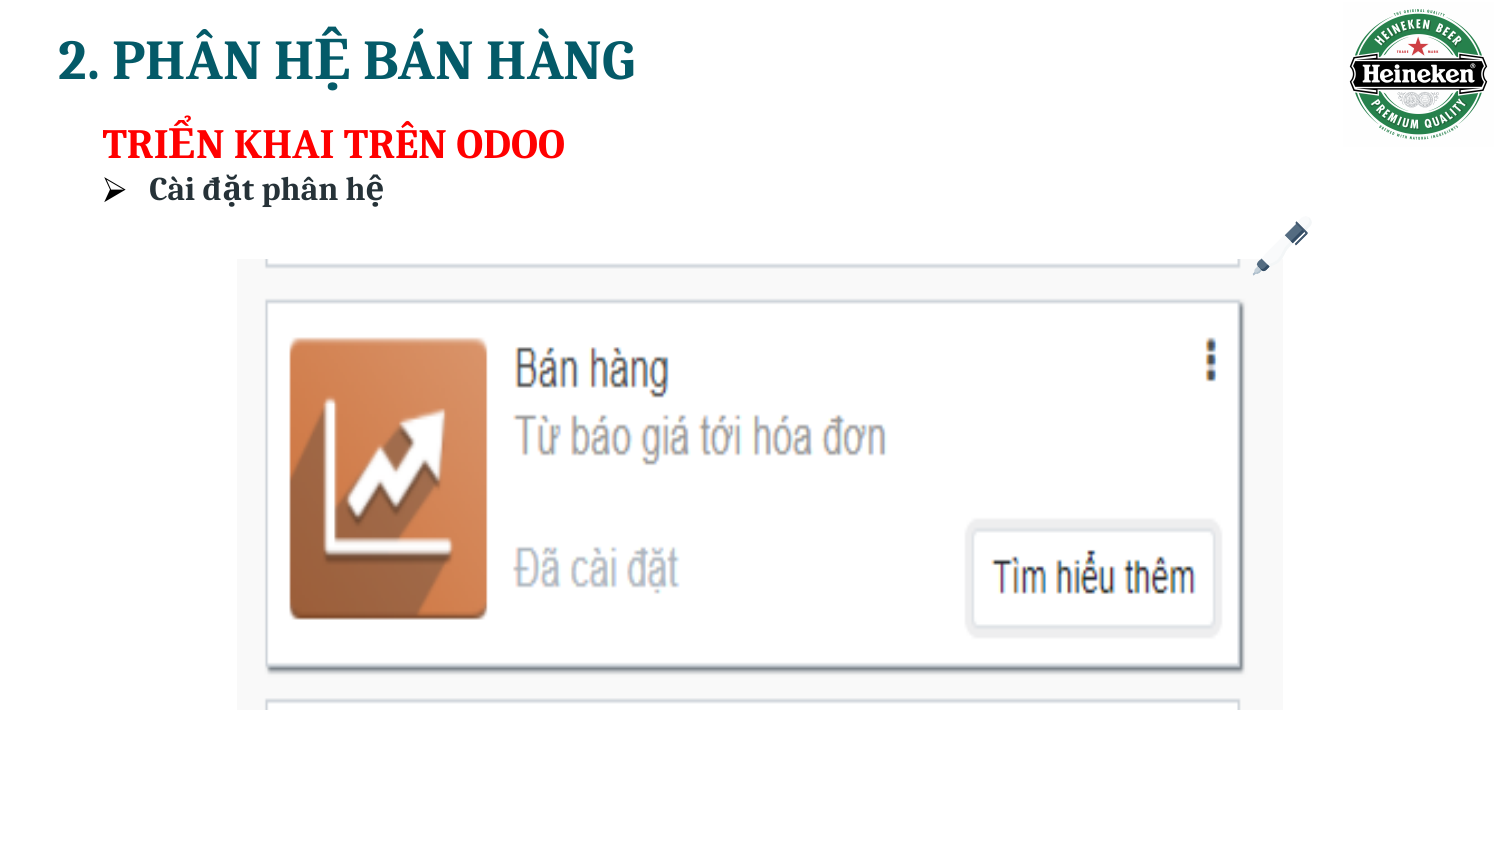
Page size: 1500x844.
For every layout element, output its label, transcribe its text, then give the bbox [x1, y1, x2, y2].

picture [237, 259, 1283, 710]
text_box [1251, 216, 1313, 276]
text_box TRIỂN KHAI TRÊN ODOO Cài đặt phân hệ [87, 109, 1263, 215]
text_box 2. PHÂN HỆ BÁN HÀNG [43, 15, 819, 99]
picture [1343, 2, 1494, 148]
